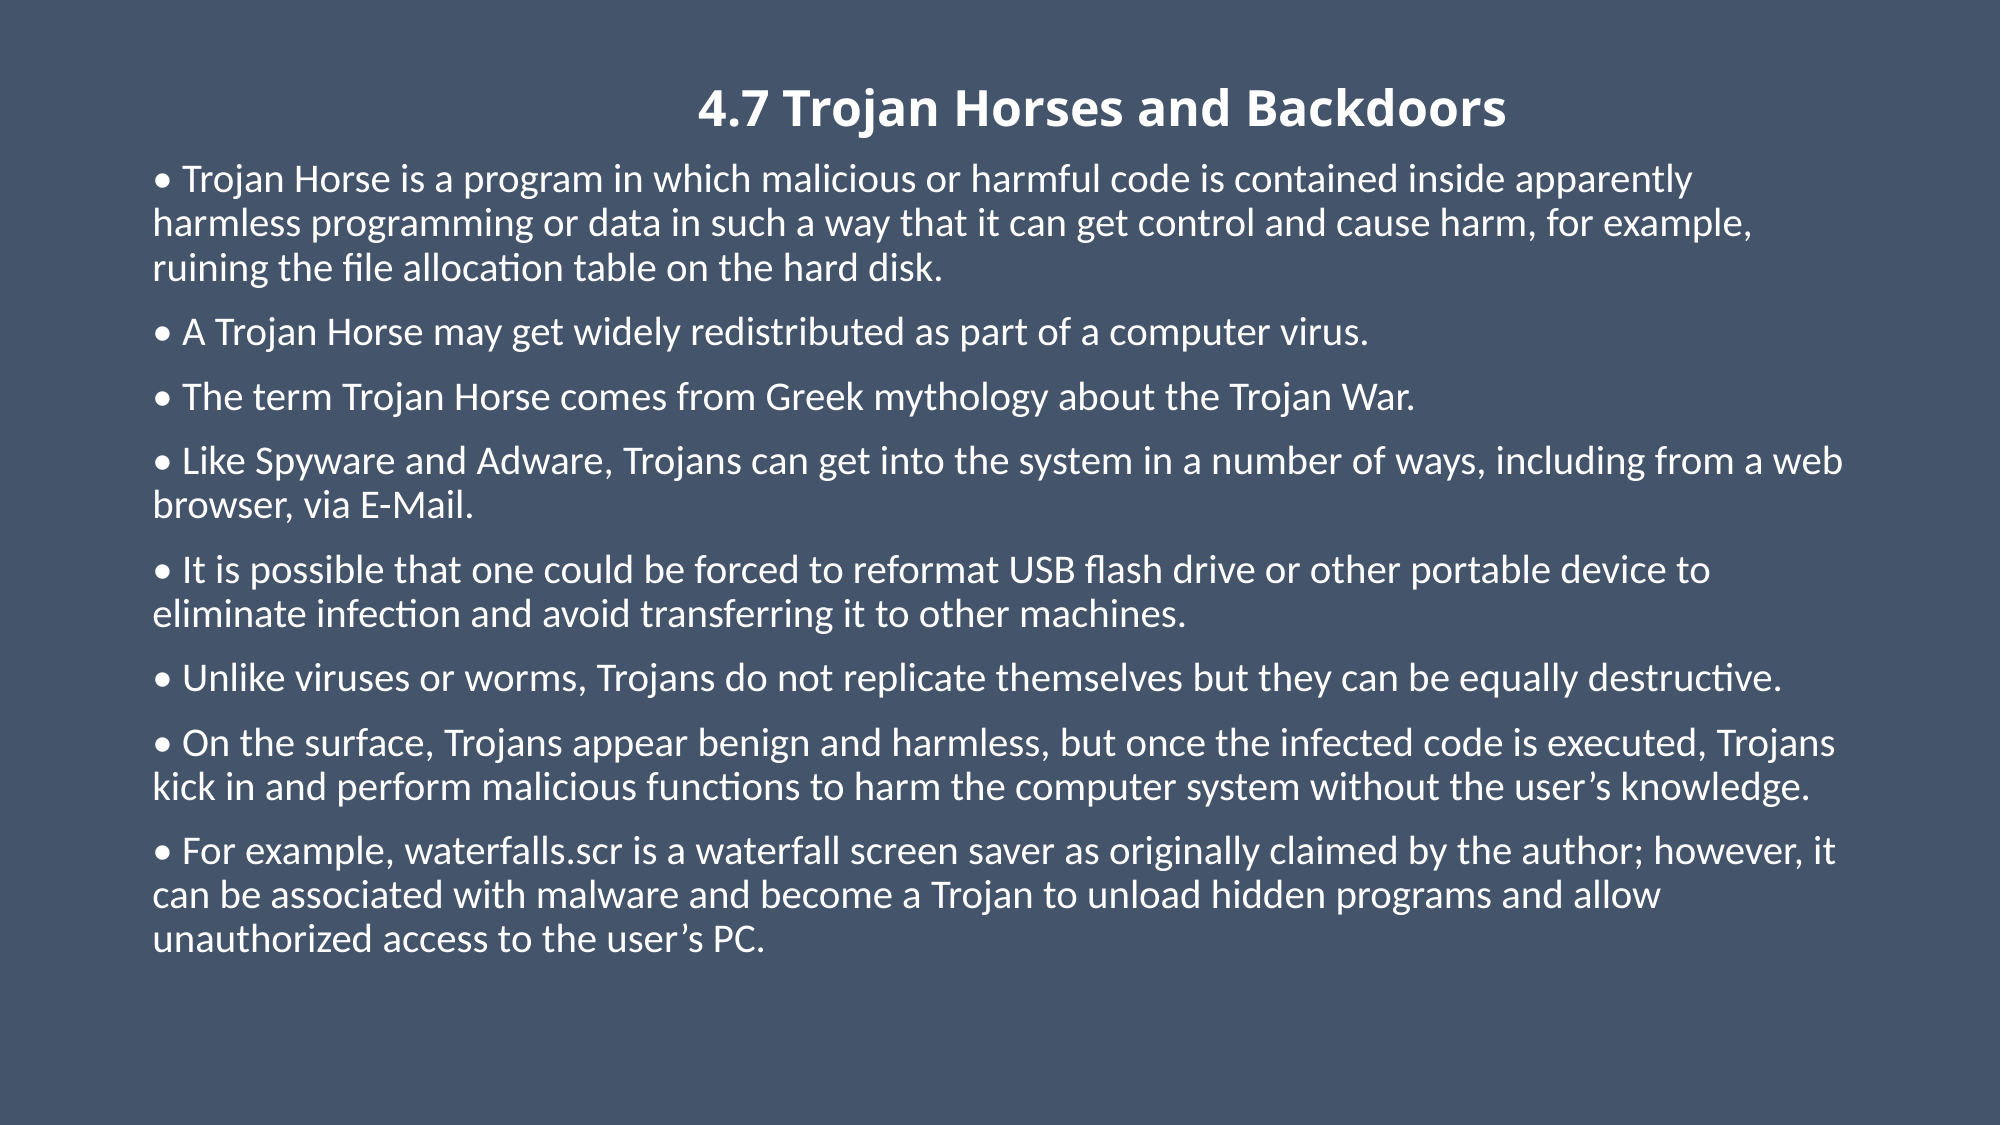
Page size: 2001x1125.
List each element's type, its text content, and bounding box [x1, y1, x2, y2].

list • Trojan Horse is a program in which malicious or harmful code is contained inside apparently harmless programming or data in such a way that it can get control and cause harm, for example, ruining the file allocation table on the hard disk. • A Trojan Horse may get widely redistributed as part of a computer virus. • The term Trojan Horse comes from Greek mythology about the Trojan War. • Like Spyware and Adware, Trojans can get into the system in a number of ways, including from a web browser, via E-Mail. • It is possible that one could be forced to reformat USB flash drive or other portable device to eliminate infection and avoid transferring it to other machines. • Unlike viruses or worms, Trojans do not replicate themselves but they can be equally destructive. • On the surface, Trojans appear benign and harmless, but once the infected code is executed, Trojans kick in and perform malicious functions to harm the computer system without the user’s knowledge. • For example, waterfalls.scr is a waterfall screen saver as originally claimed by the author; however, it can be associated with malware and become a Trojan to unload hidden programs and allow unauthorized access to the user’s PC. [137, 149, 1863, 1014]
title 4.7 Trojan Horses and Backdoors [137, 27, 1863, 149]
